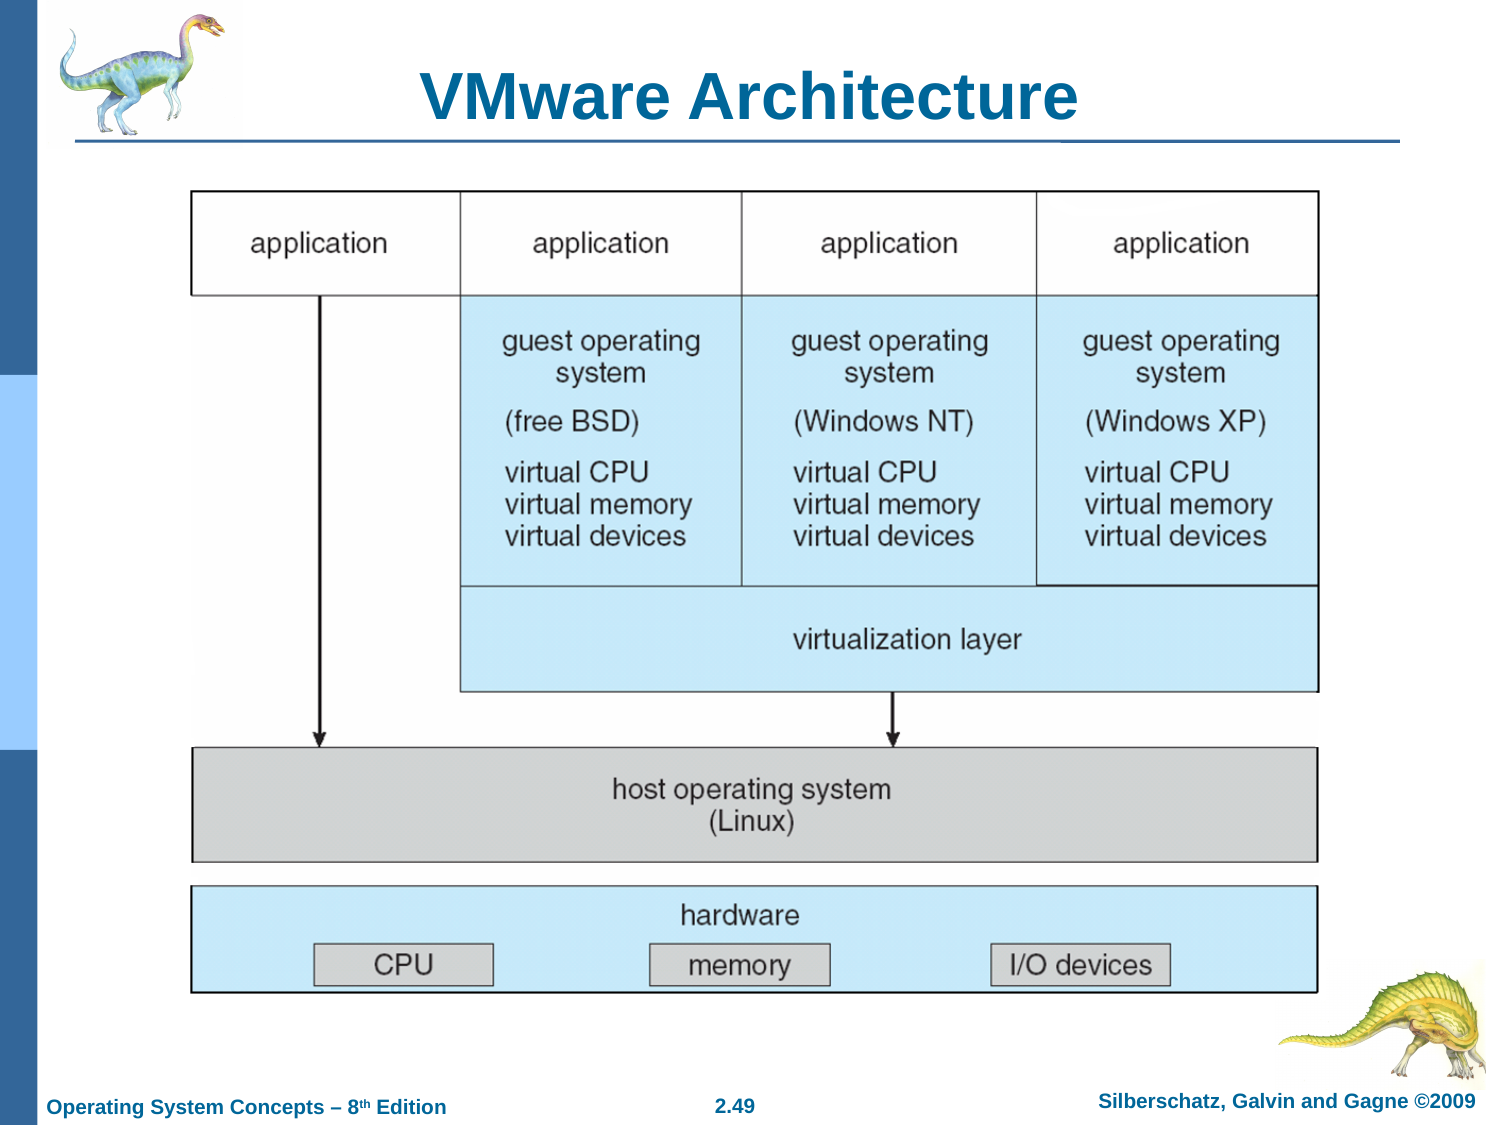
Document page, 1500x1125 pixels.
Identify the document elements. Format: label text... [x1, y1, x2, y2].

picture [46, 0, 243, 149]
title VMware Architecture [74, 45, 1426, 141]
picture [184, 184, 1486, 1090]
